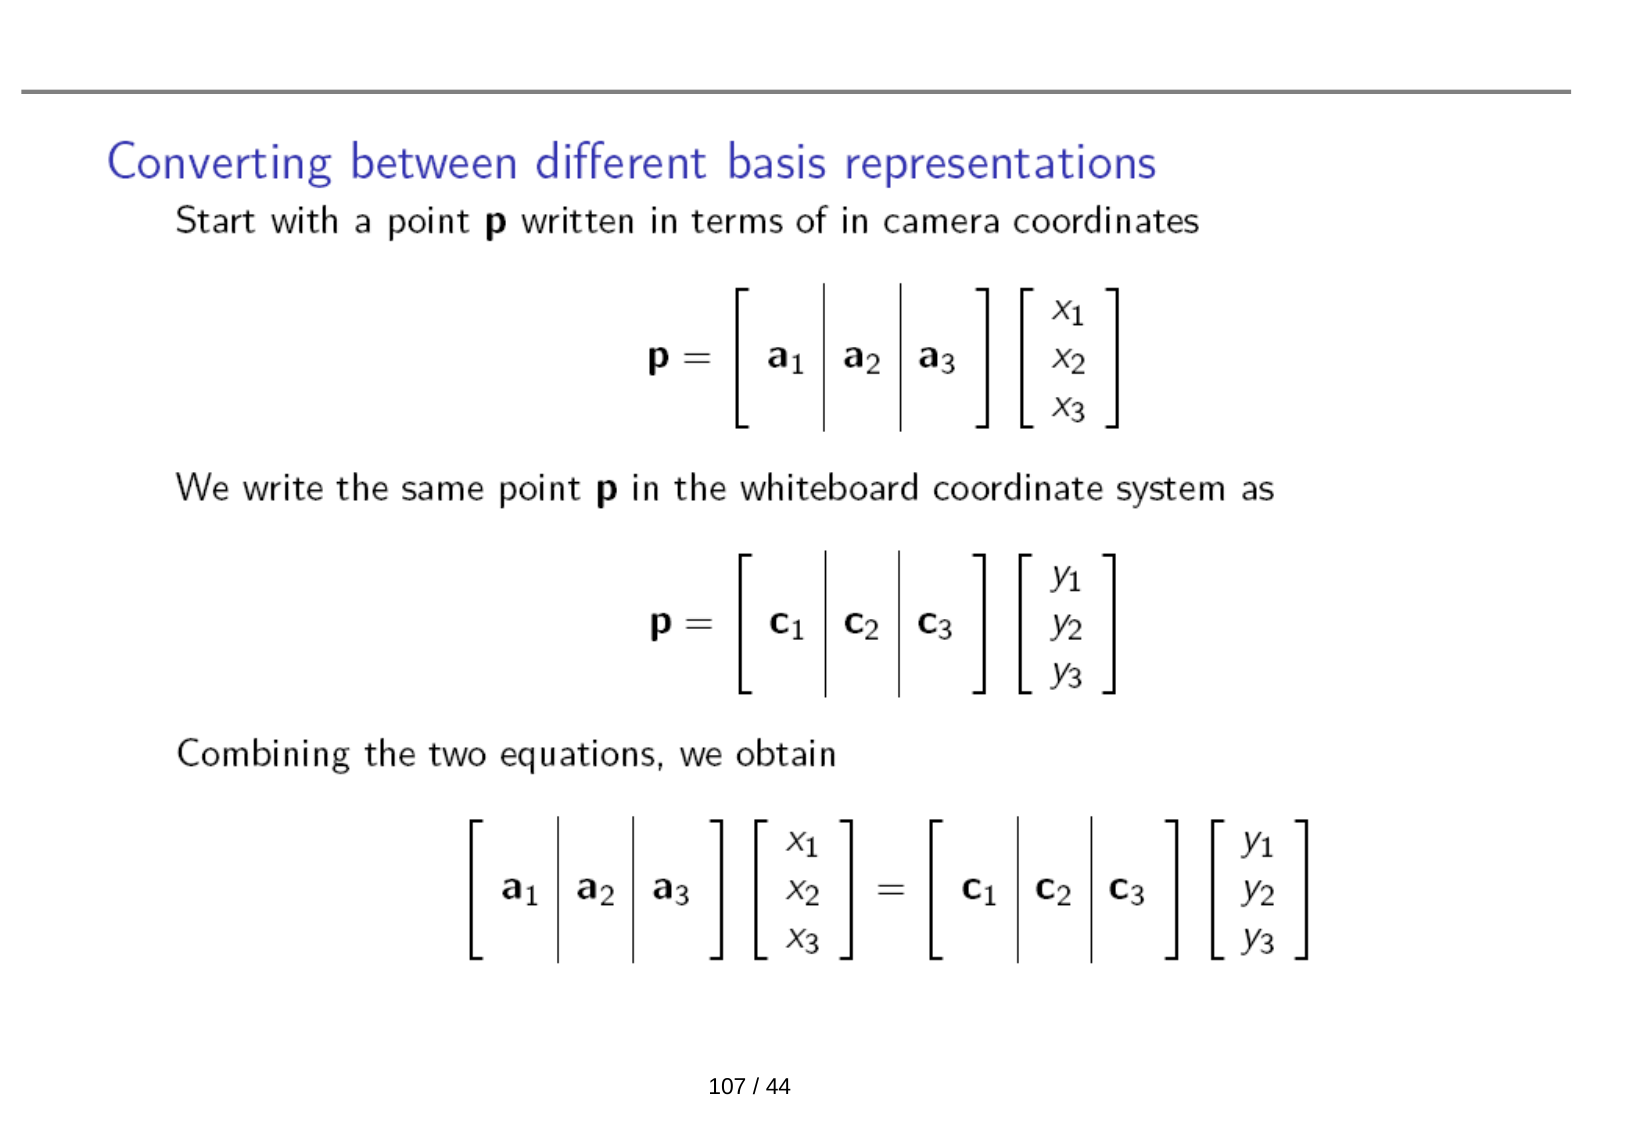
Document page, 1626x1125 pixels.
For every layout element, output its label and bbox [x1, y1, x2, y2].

picture [93, 123, 1532, 1001]
